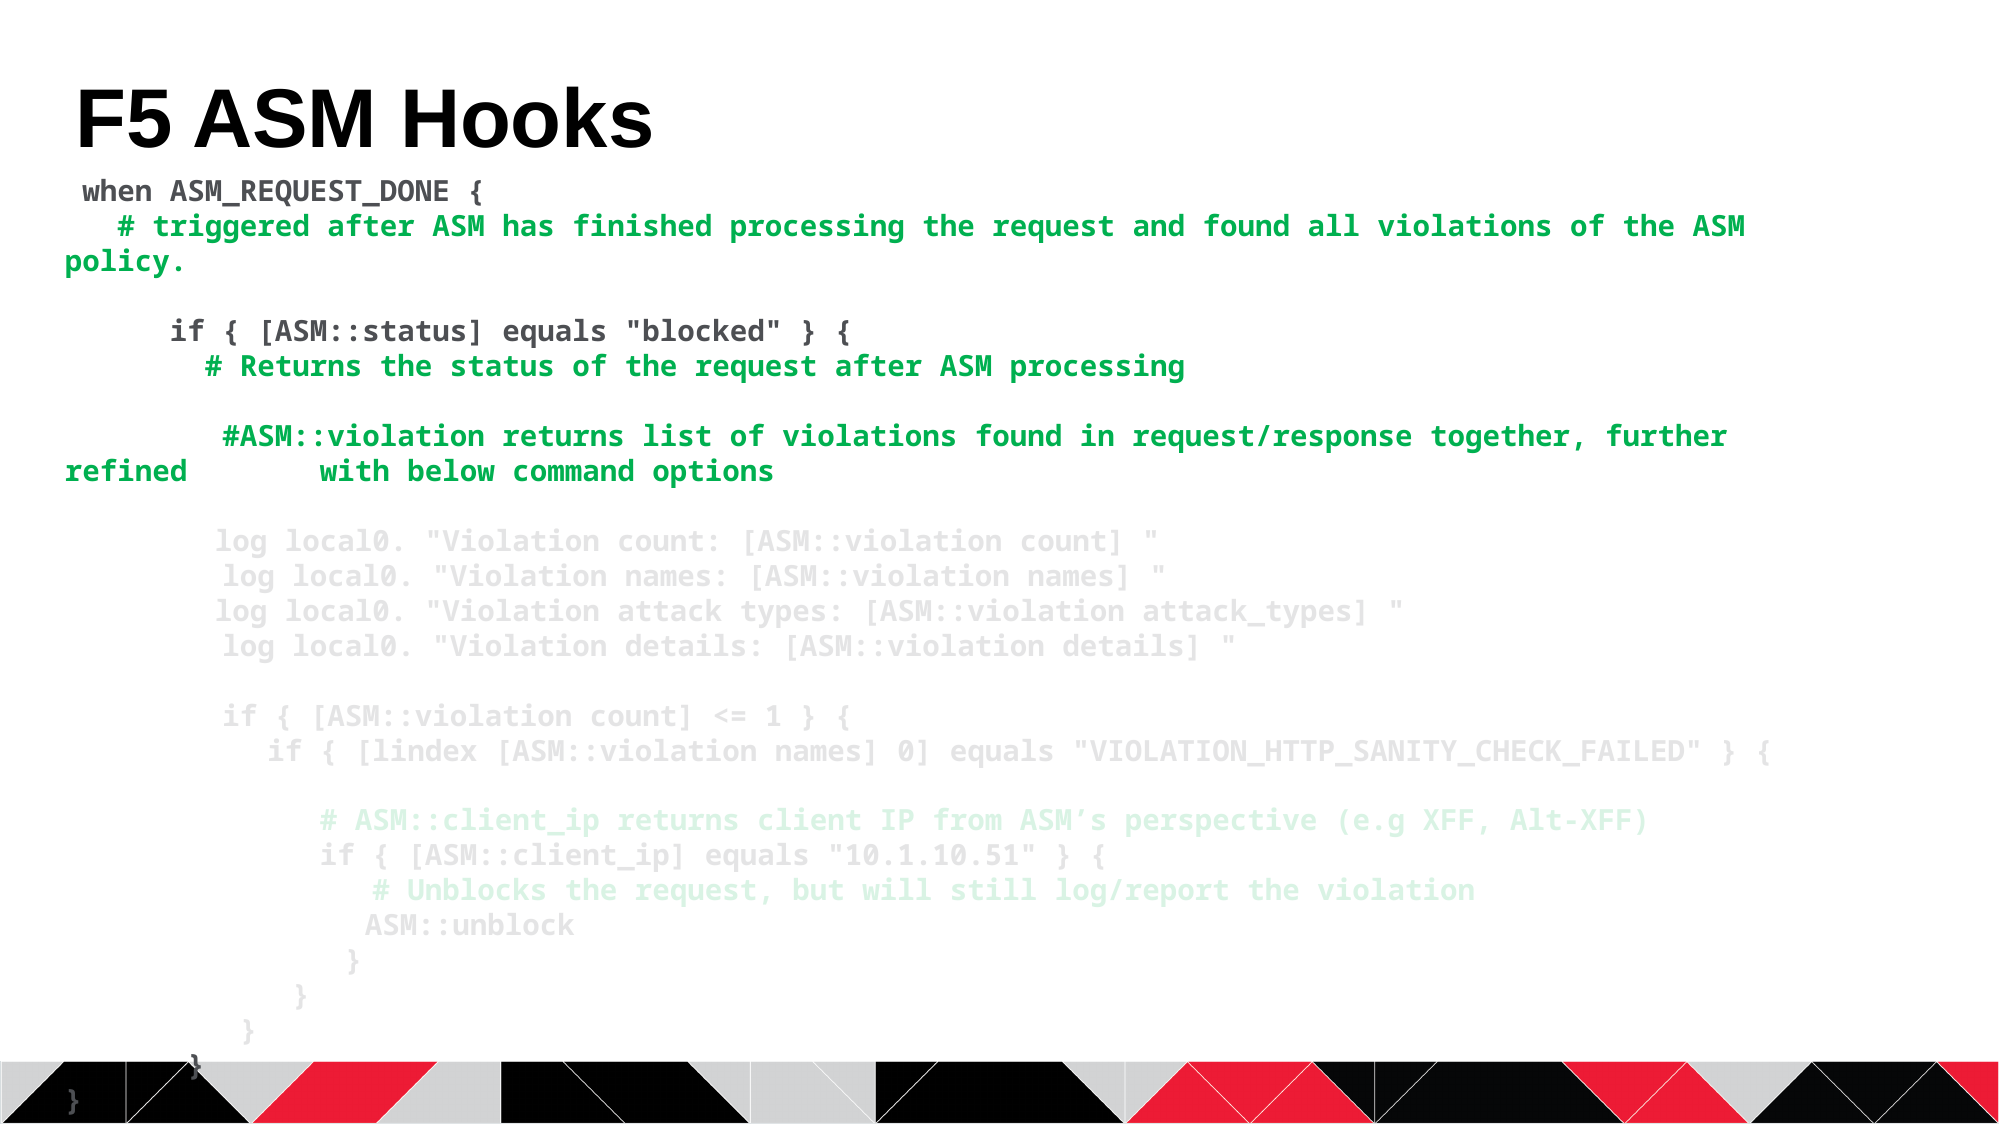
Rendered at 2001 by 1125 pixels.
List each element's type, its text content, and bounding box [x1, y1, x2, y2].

text_box when ASM_REQUEST_DONE { # triggered after ASM has finished processing the request and found all violations of the ASM policy. if { [ASM::status] equals "blocked" } { # Returns the status of the request after ASM processing #ASM::violation returns list of violations found in request/response together, further refined with below command options log local0. "Violation count: [ASM::violation count] " log local0. "Violation names: [ASM::violation names] " log local0. "Violation attack types: [ASM::violation attack_types] " log local0. "Violation details: [ASM::violation details] " if { [ASM::violation count] <= 1 } { if { [lindex [ASM::violation names] 0] equals "VIOLATION_HTTP_SANITY_CHECK_FAILED" } { # ASM::client_ip returns client IP from ASM’s perspective (e.g XFF, Alt-XFF) if { [ASM::client_ip] equals "10.1.10.51" } { # Unblocks the request, but will still log/report the violation ASM::unblock } } } } } [50, 165, 1790, 1124]
picture [0, 1050, 2000, 1125]
text_box [70, 491, 1930, 1054]
title F5 ASM Hooks [50, 50, 1950, 193]
